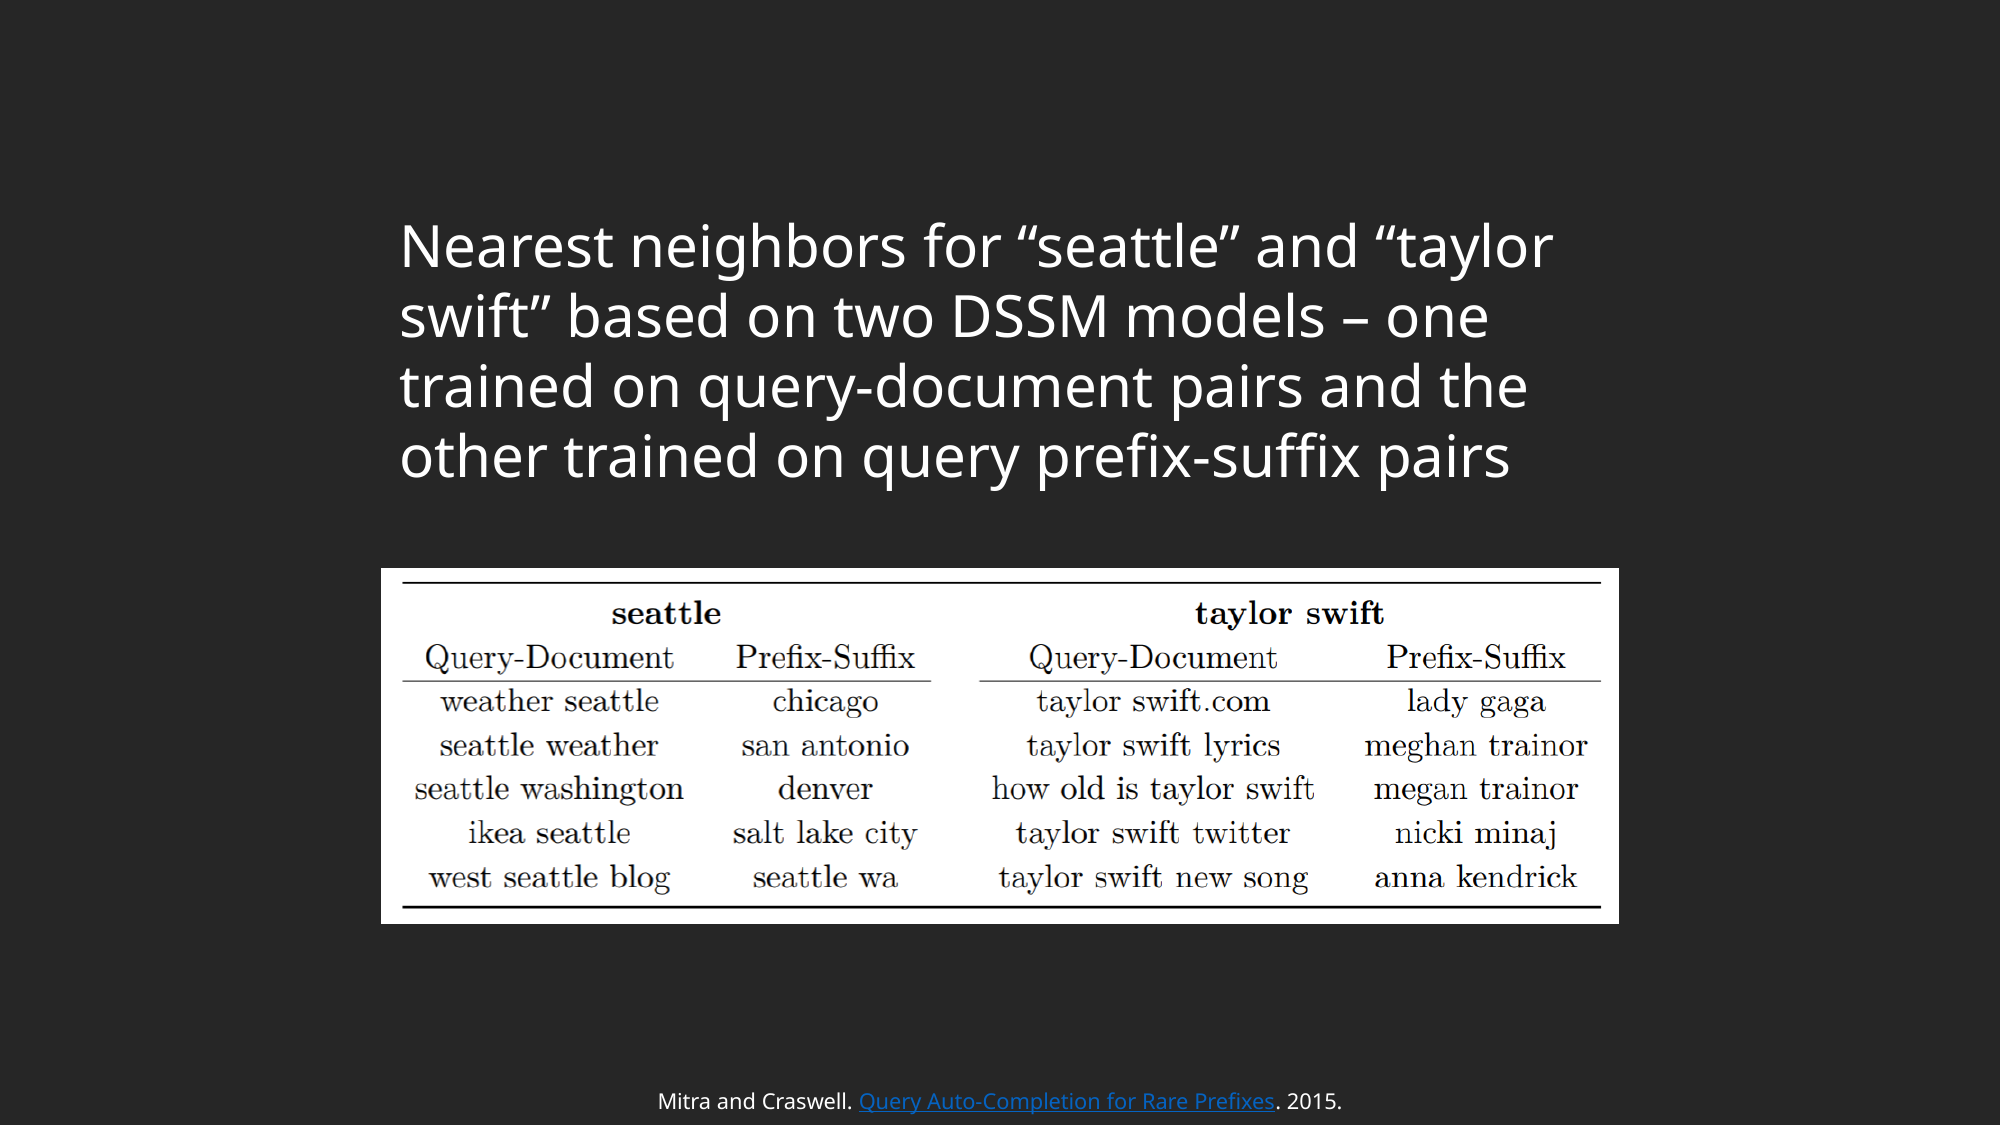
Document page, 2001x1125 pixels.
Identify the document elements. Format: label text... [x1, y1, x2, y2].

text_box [381, 201, 1619, 924]
text_box Mitra and Craswell. Query Auto-Completion for Rare Prefixes. 2015. [426, 1079, 1574, 1125]
